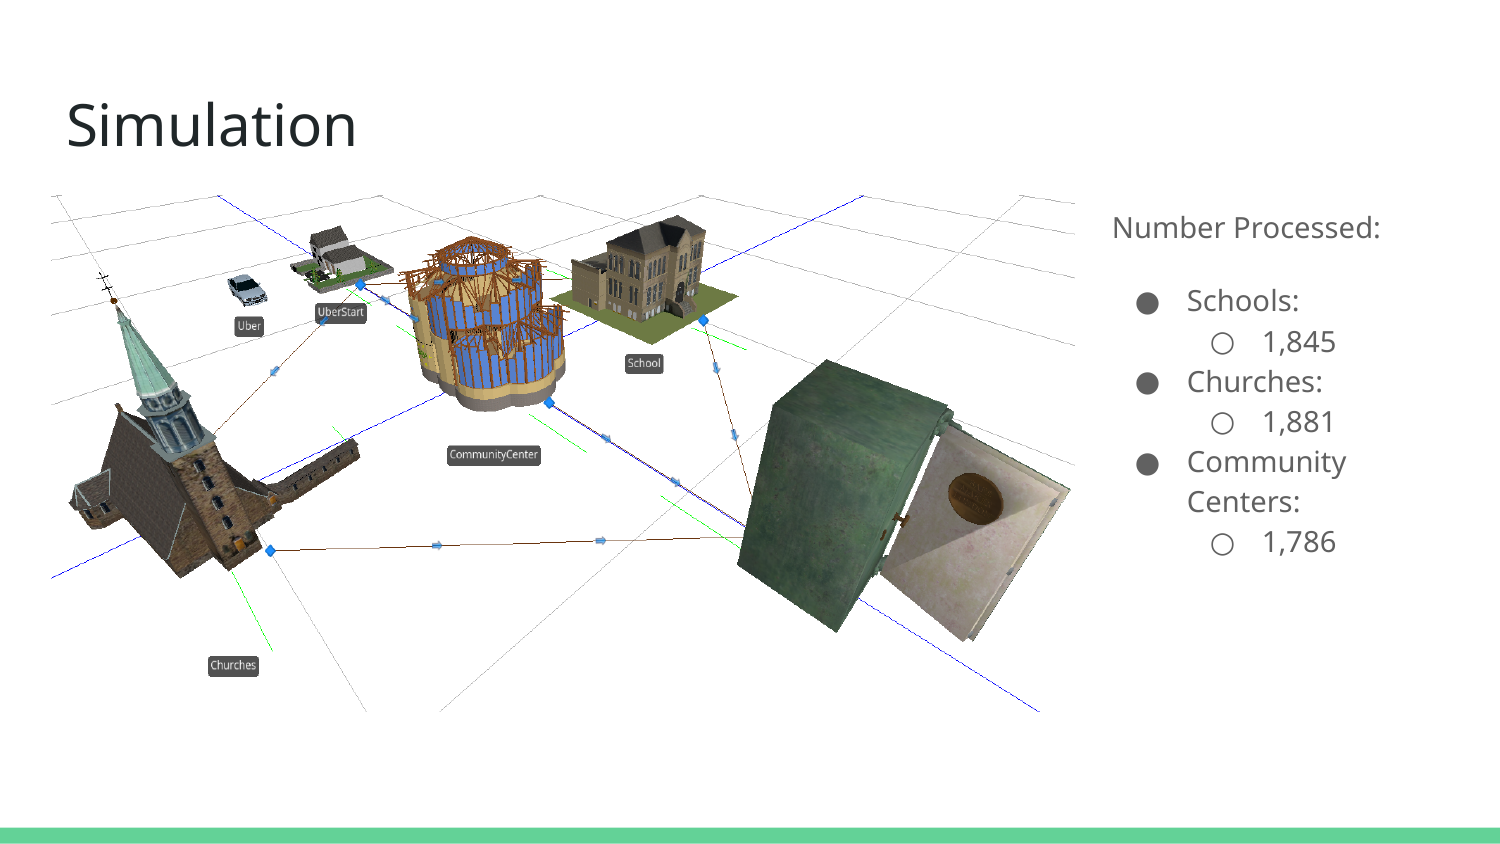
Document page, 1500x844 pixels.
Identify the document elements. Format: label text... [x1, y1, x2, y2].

list Number Processed: Schools: 1,845 Churches: 1,881 Community Centers: 1,786 [1096, 189, 1472, 718]
picture [50, 194, 1075, 712]
title Simulation [51, 72, 1449, 167]
